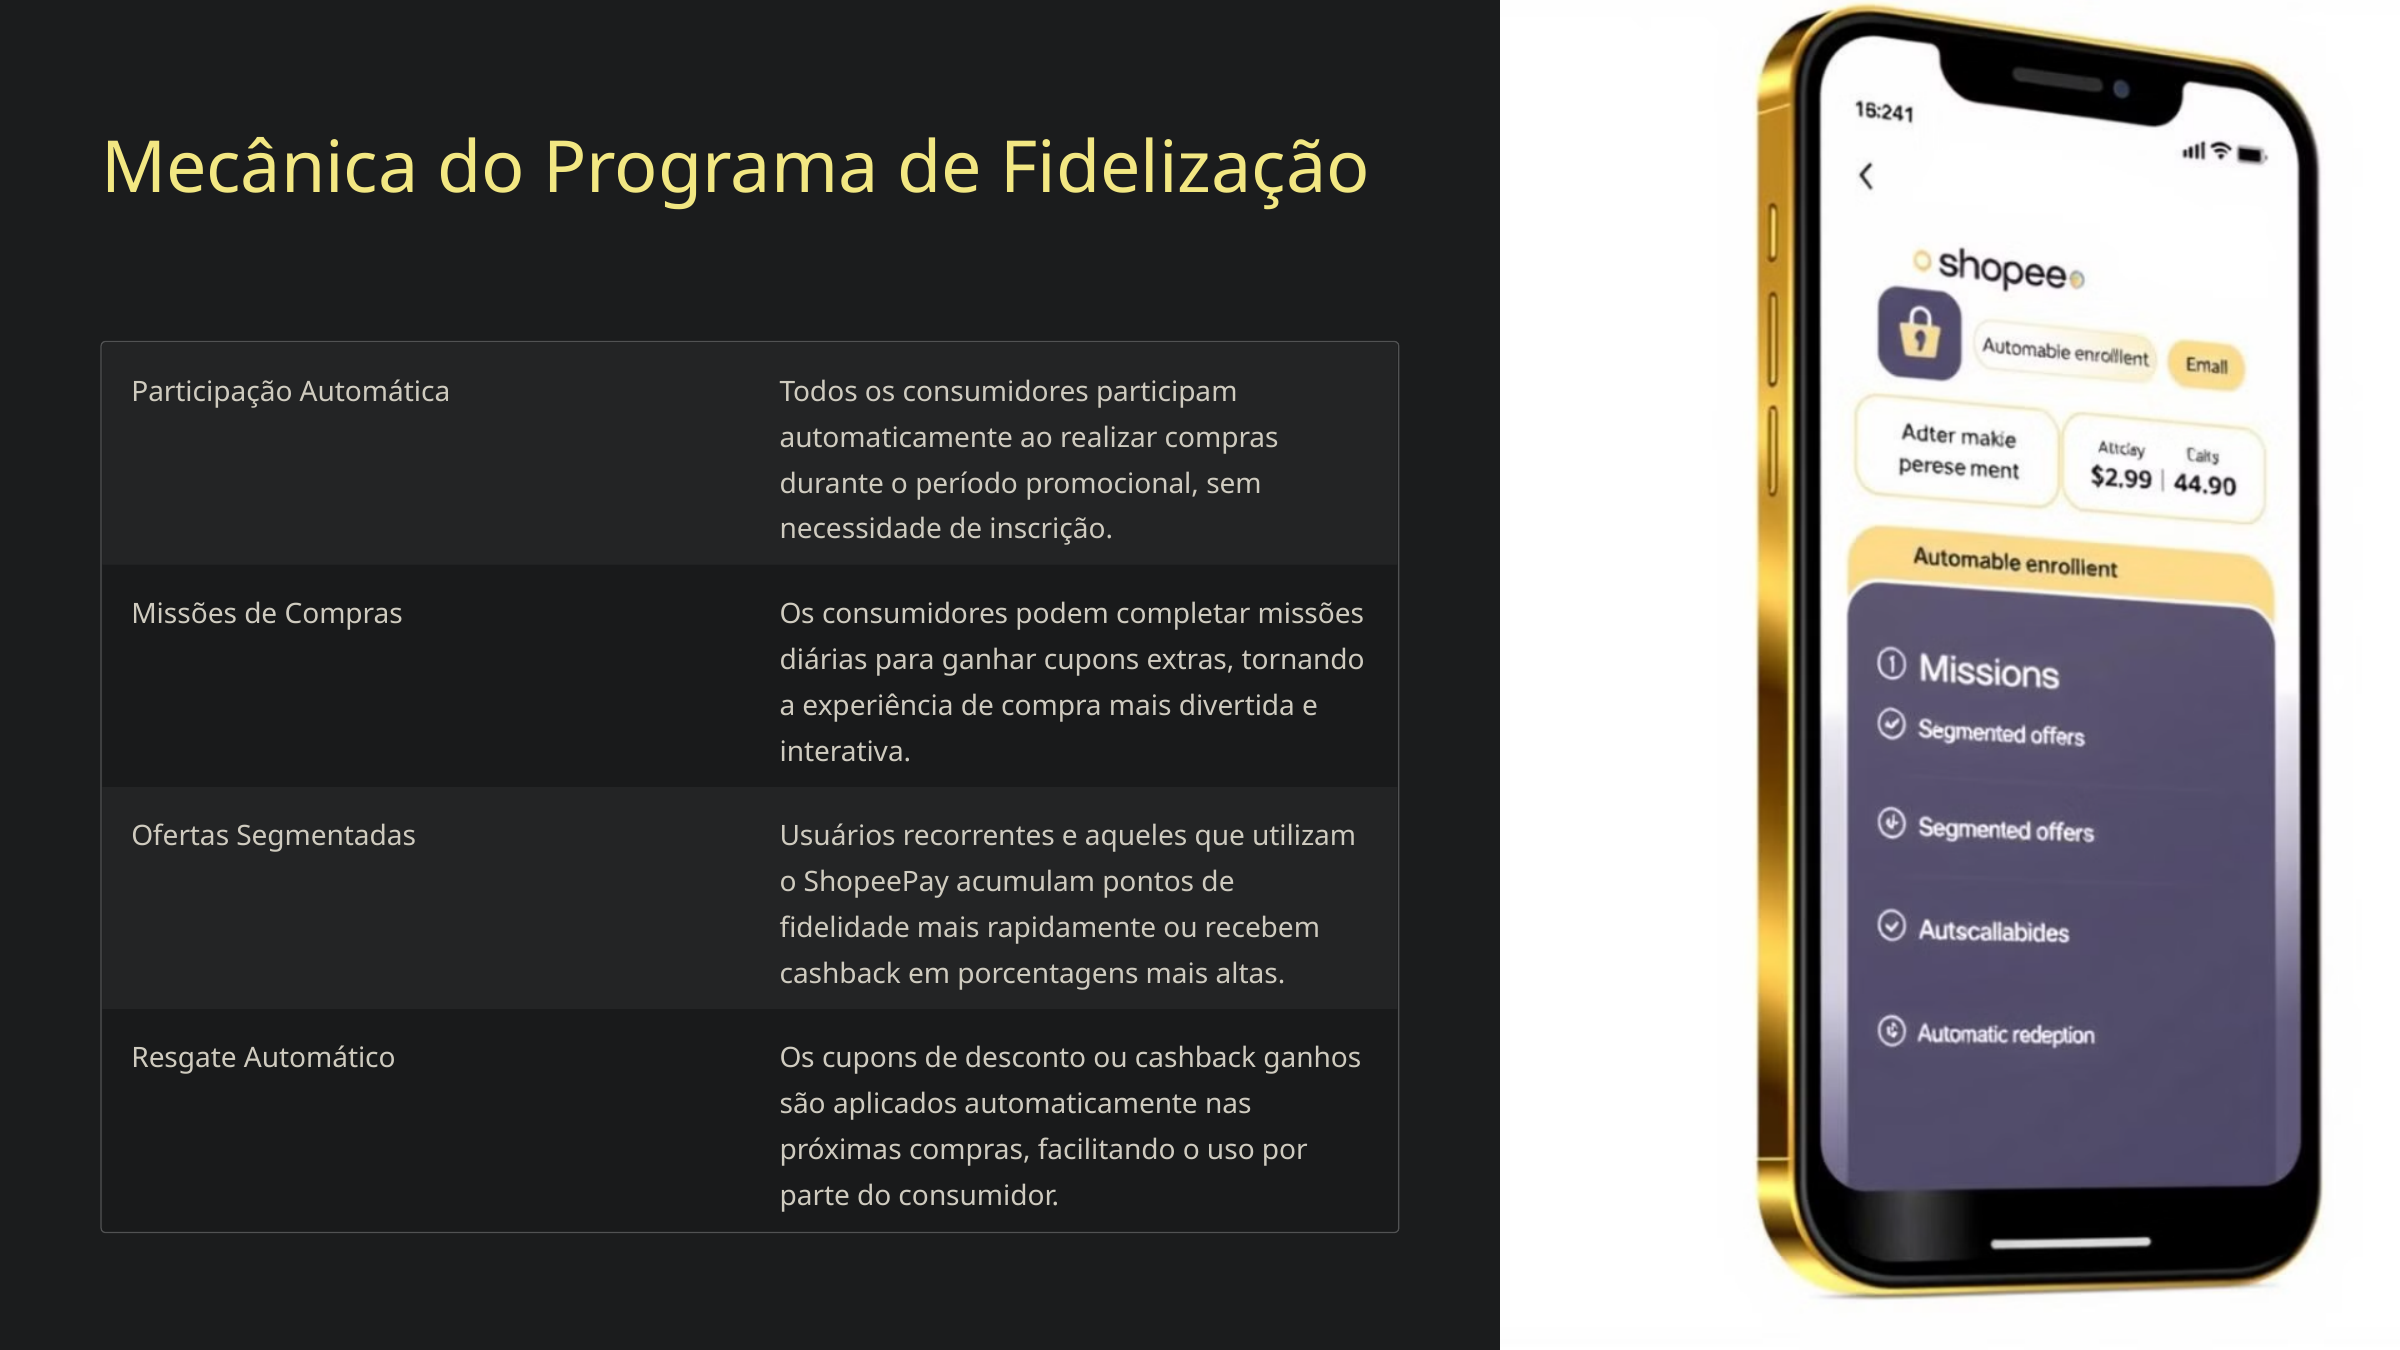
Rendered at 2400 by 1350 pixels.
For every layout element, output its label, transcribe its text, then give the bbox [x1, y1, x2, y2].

text_box Ofertas Segmentadas [131, 805, 721, 852]
text_box Missões de Compras [131, 583, 721, 630]
text_box [102, 786, 1398, 1009]
text_box Os consumidores podem completar missões diárias para ganhar cupons extras, tornando a experiência de compra mais divertida e interativa. [779, 583, 1369, 769]
text_box [102, 342, 1398, 564]
text_box Mecânica do Programa de Fidelização [101, 117, 1399, 299]
text_box Participação Automática [131, 361, 721, 408]
text_box Os cupons de desconto ou cashback ganhos são aplicados automaticamente nas próximas compras, facilitando o uso por parte do consumidor. [779, 1027, 1369, 1213]
text_box [102, 564, 1398, 786]
picture [1499, 0, 2400, 1350]
text_box Resgate Automático [131, 1027, 721, 1074]
text_box Todos os consumidores participam automaticamente ao realizar compras durante o período promocional, sem necessidade de inscrição. [779, 361, 1369, 547]
text_box [102, 1009, 1398, 1232]
text_box Usuários recorrentes e aqueles que utilizam o ShopeePay acumulam pontos de fidelidade mais rapidamente ou recebem cashback em porcentagens mais altas. [779, 805, 1369, 991]
